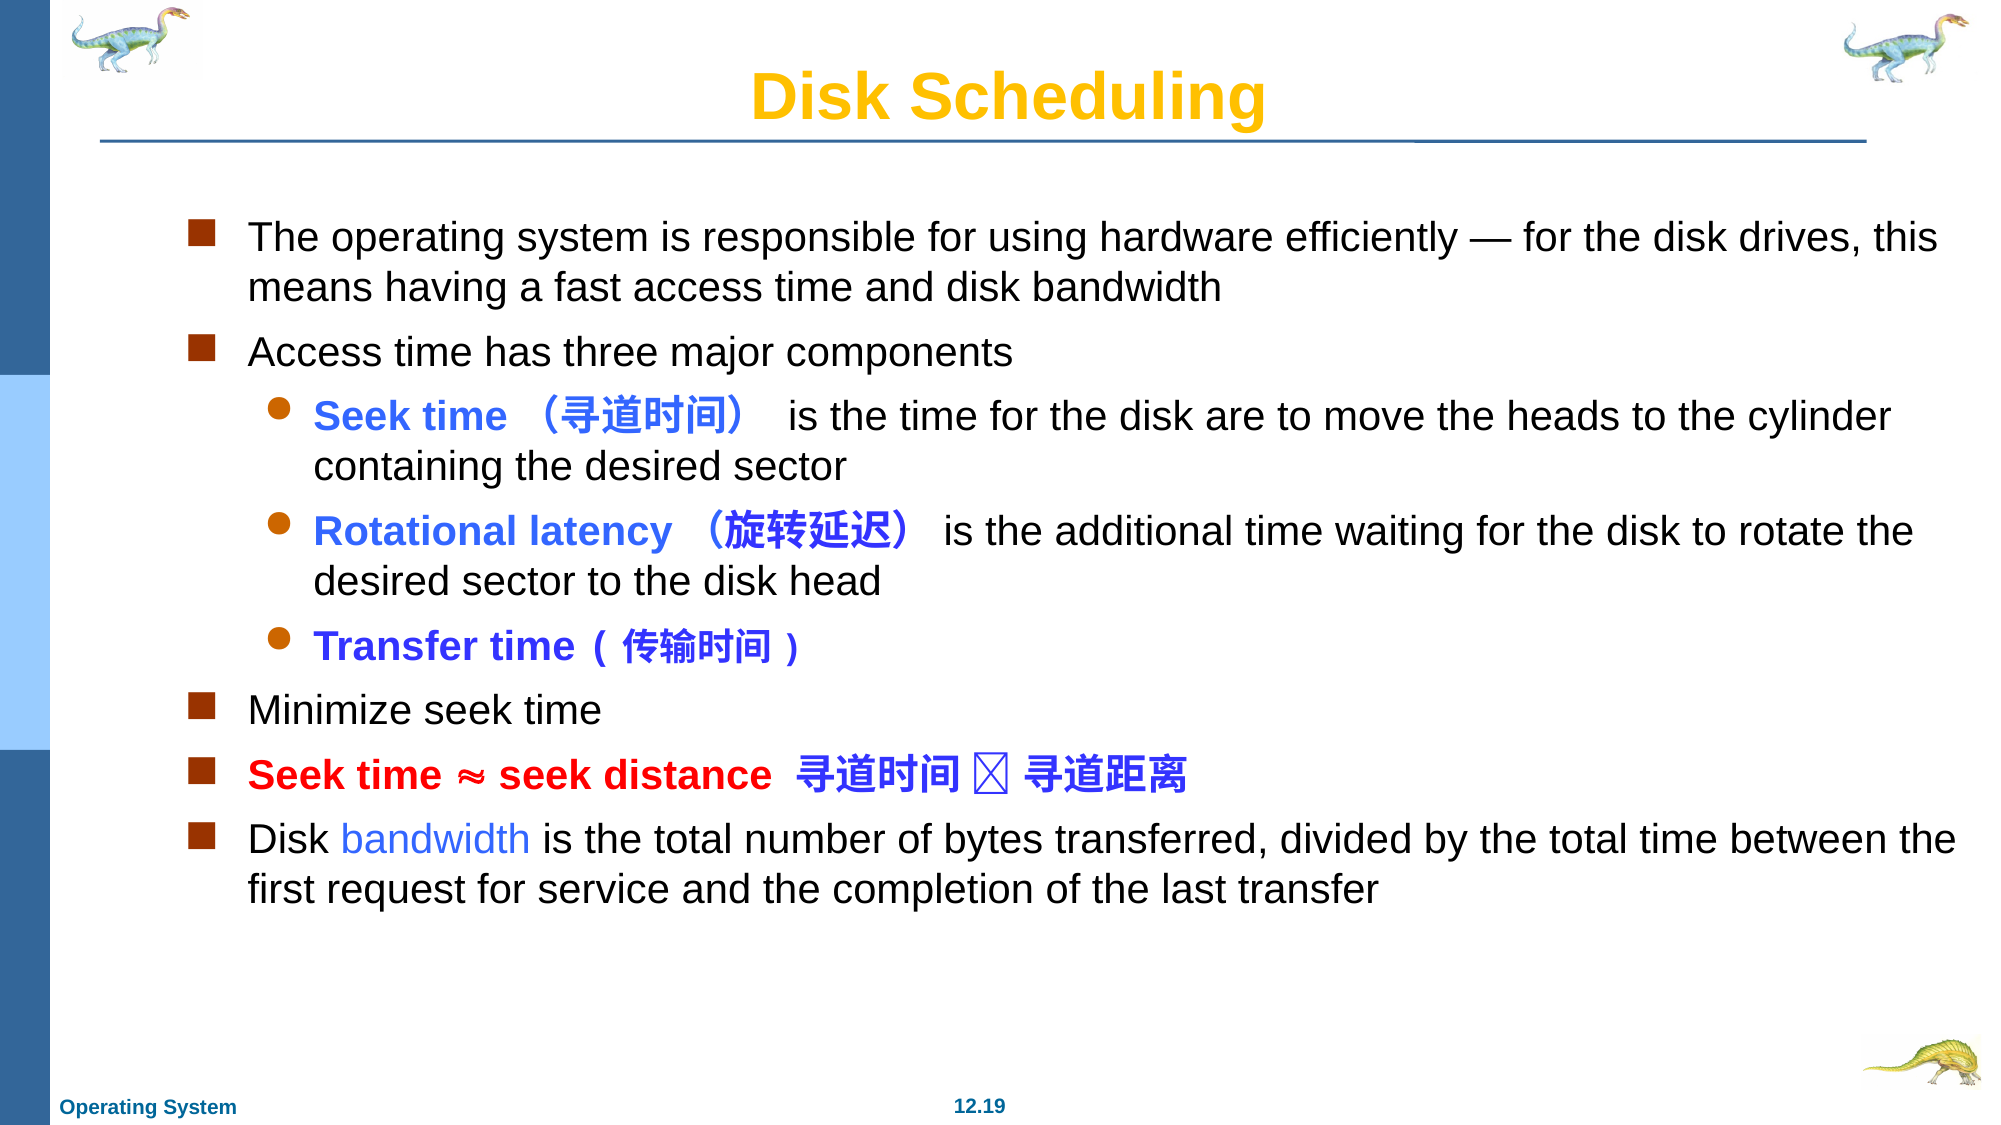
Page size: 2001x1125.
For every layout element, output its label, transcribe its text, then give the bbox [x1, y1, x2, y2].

picture [1861, 1034, 1982, 1090]
picture [62, 0, 203, 80]
title Disk Scheduling [99, 45, 1900, 141]
list The operating system is responsible for using hardware efficiently — for the disk drives, this means having a fast access time and disk bandwidth Access time has three major components Seek time（寻道时间） is the time for the disk are to move the heads to the cylinder containing the desired sector Rotational latency（旋转延迟）is the additional time waiting for the disk to rotate the desired sector to the disk head Transfer time (传输时间) Minimize seek time Seek time  seek distance 寻道时间  寻道距离 Disk bandwidth is the total number of bytes transferred, divided by the total time between the first request for service and the completion of the last transfer [176, 202, 1977, 946]
picture [1837, 12, 1988, 94]
